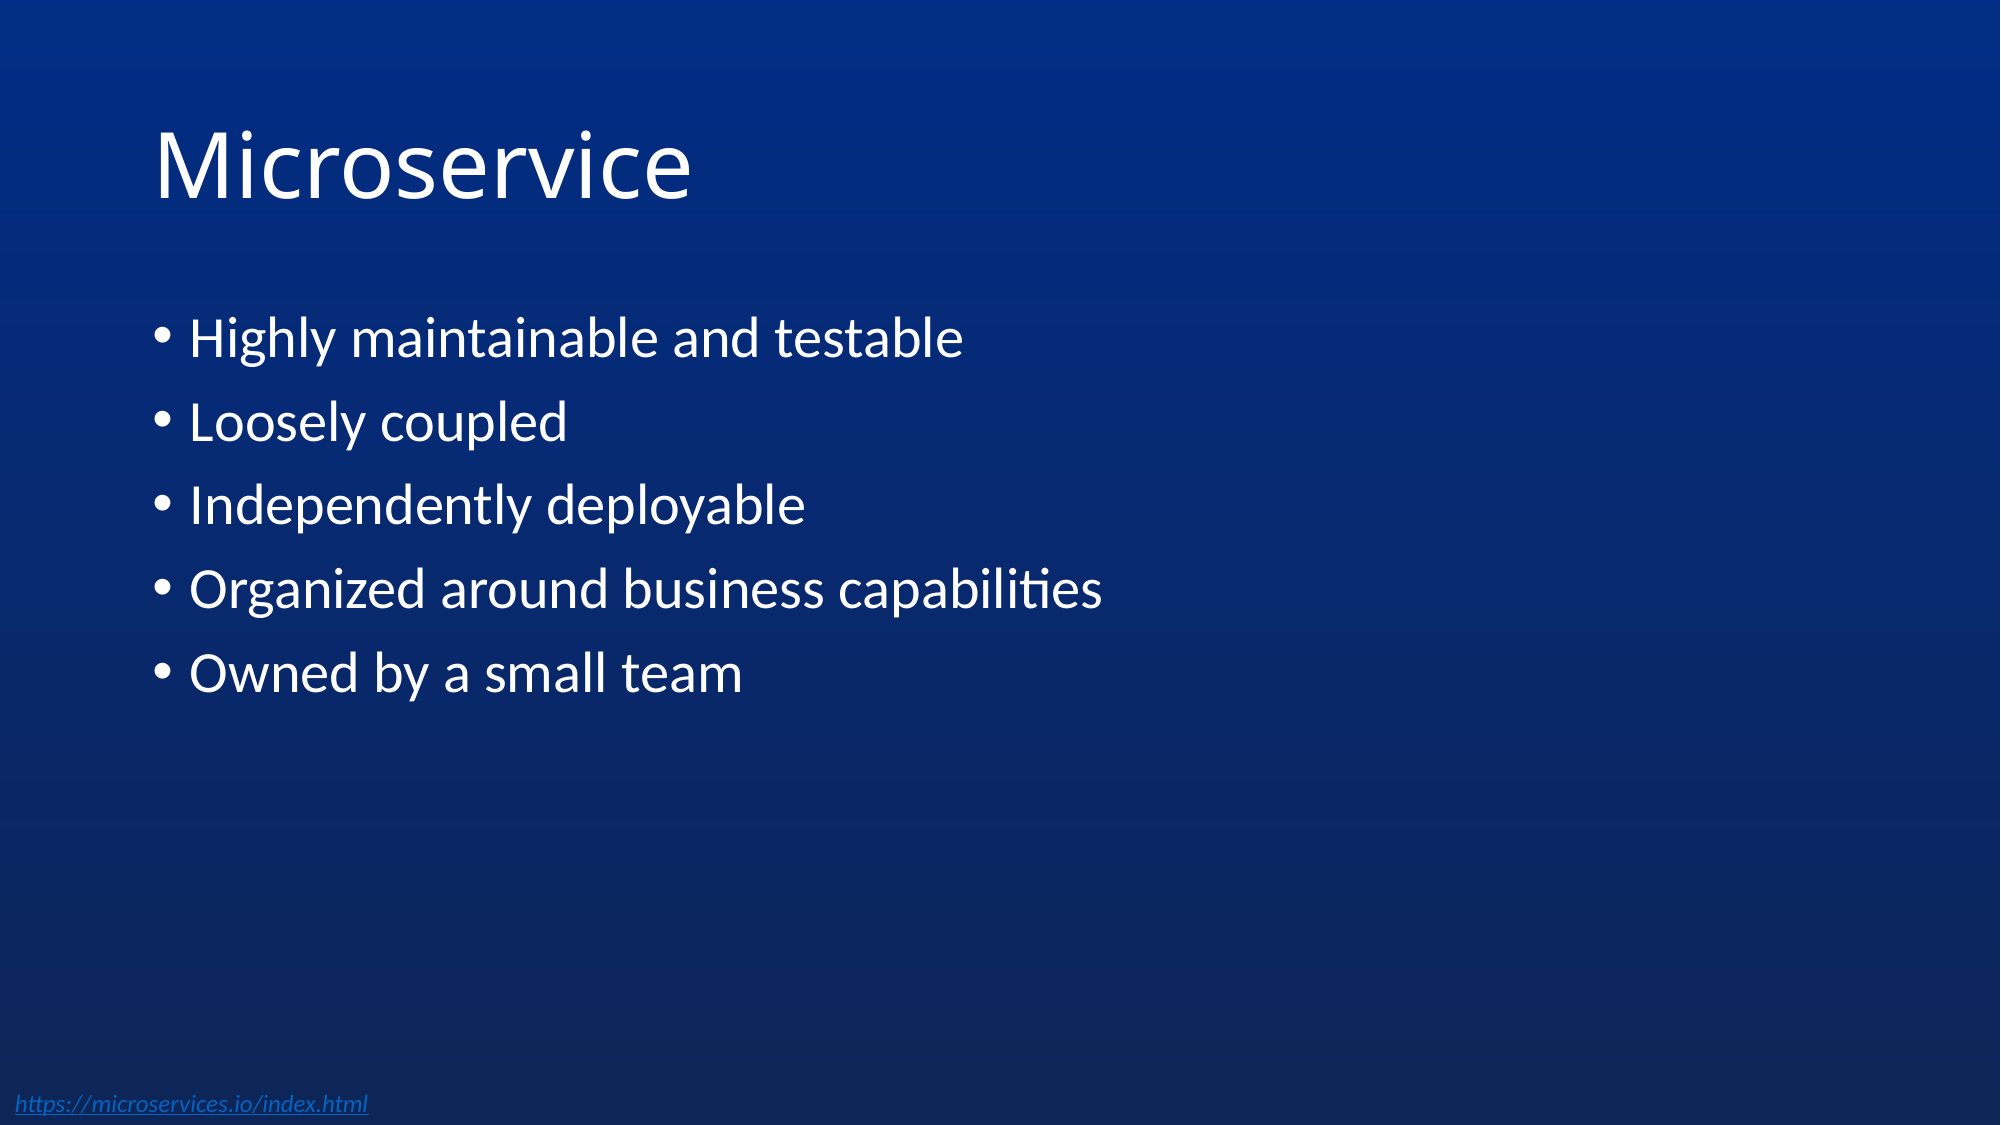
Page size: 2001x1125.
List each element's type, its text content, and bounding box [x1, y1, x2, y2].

title Microservice [137, 59, 1863, 278]
list Highly maintainable and testable Loosely coupled Independently deployable Organized around business capabilities Owned by a small team [137, 299, 1863, 1014]
text_box https://microservices.io/index.html [0, 1079, 1027, 1125]
